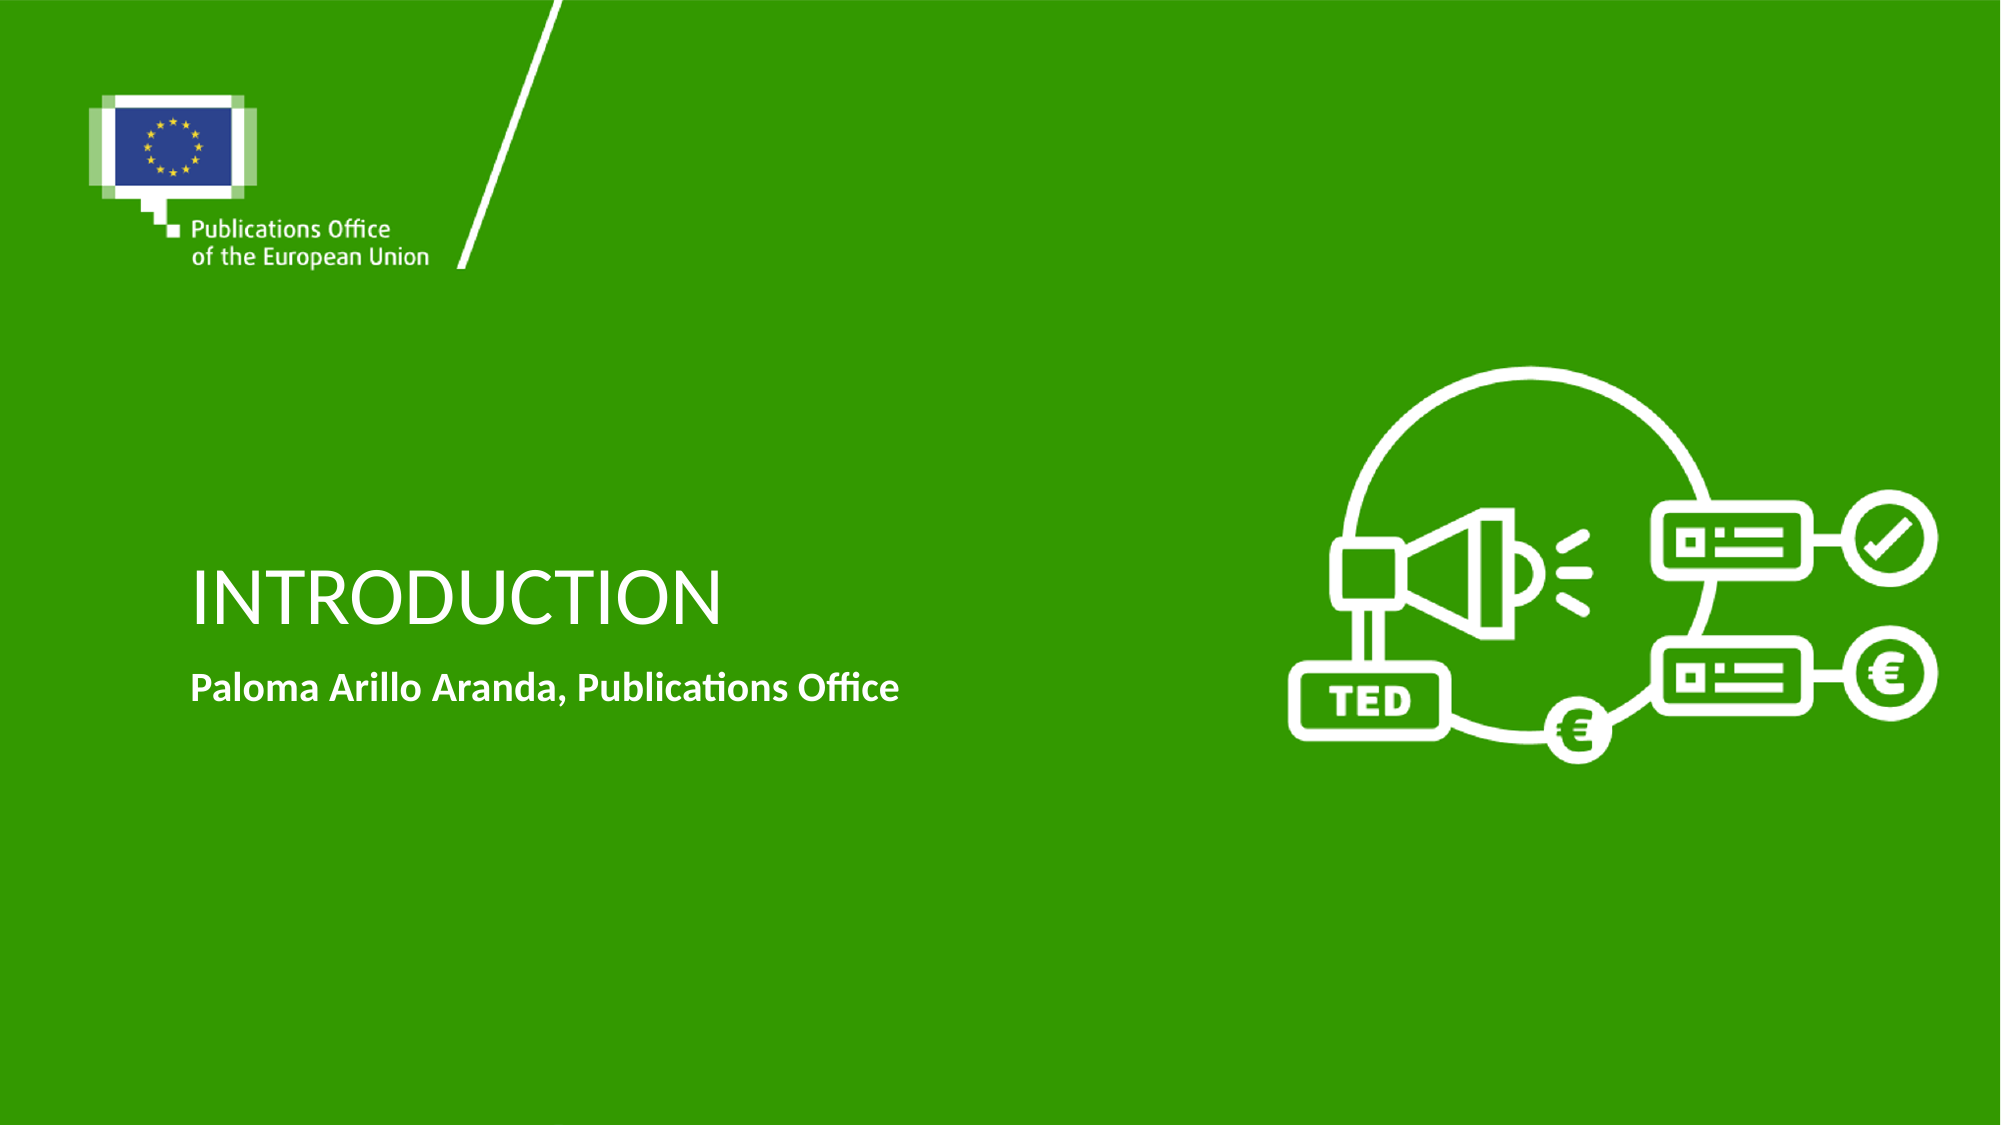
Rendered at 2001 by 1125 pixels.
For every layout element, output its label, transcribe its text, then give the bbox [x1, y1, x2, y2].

title Introduction [190, 251, 1268, 643]
subtitle Paloma Arillo Aranda, Publications Office [190, 658, 1268, 930]
picture [0, 0, 2001, 1125]
